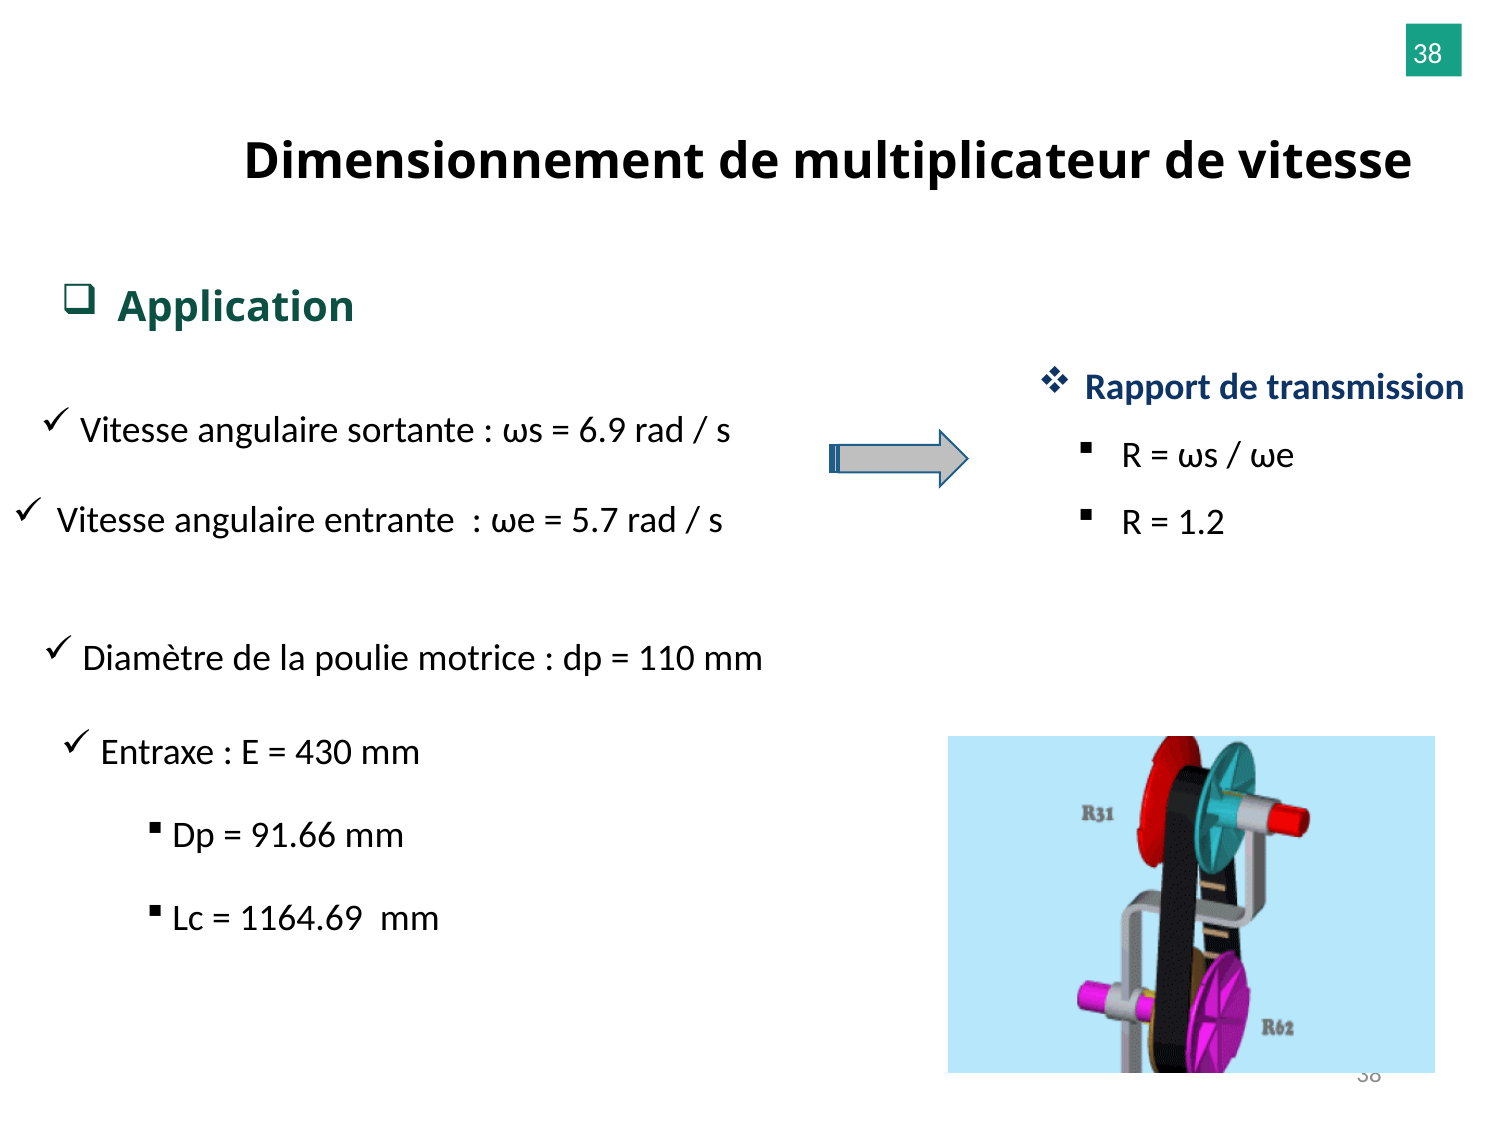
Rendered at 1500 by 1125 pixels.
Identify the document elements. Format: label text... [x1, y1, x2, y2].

text_box 38 [1398, 26, 1500, 77]
text_box [1405, 22, 1463, 26]
text_box Lc = 1164.69 mm [131, 885, 802, 946]
text_box Dp = 91.66 mm [131, 802, 802, 863]
text_box Rapport de transmission R = ωs / ωe R = 1.2 [948, 332, 1500, 550]
picture [948, 736, 1435, 1073]
text_box Dimensionnement de multiplicateur de vitesse [99, 120, 1500, 196]
text_box Vitesse angulaire sortante : ωs = 6.9 rad / s [25, 375, 831, 458]
slide_number 38 [1059, 1073, 1397, 1103]
text_box Vitesse angulaire entrante : ωe = 5.7 rad / s [0, 465, 802, 548]
text_box [829, 428, 948, 489]
text_box Application [46, 272, 750, 337]
text_box Entraxe : E = 430 mm [46, 697, 841, 780]
text_box Diamètre de la poulie motrice : dp = 110 mm [28, 603, 831, 686]
